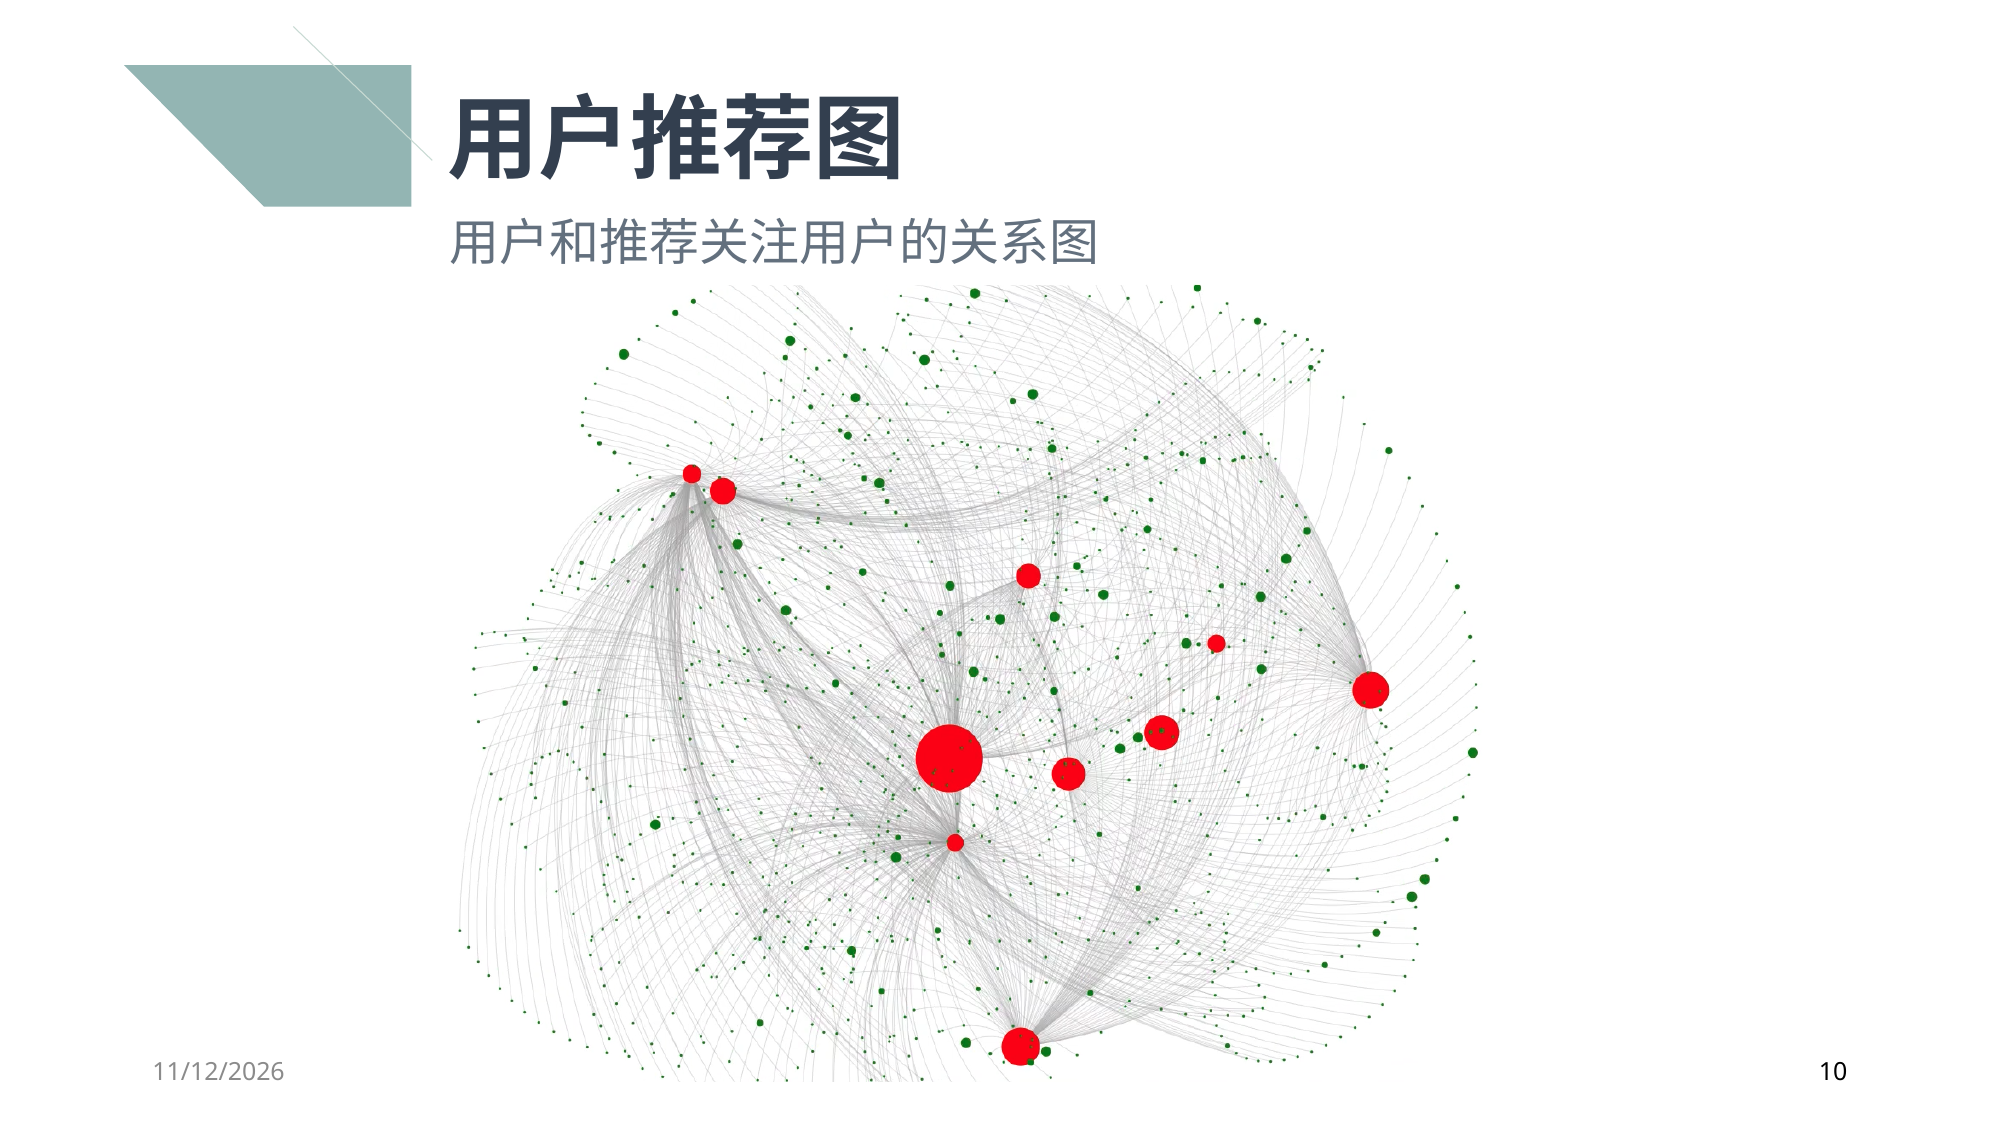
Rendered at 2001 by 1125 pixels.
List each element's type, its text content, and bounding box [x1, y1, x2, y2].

slide_number 10 [1412, 1042, 1863, 1103]
text_box [121, 64, 413, 208]
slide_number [137, 1042, 588, 1103]
picture [449, 281, 1487, 1082]
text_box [293, 26, 433, 161]
text_box 用户推荐图 [432, 72, 1097, 198]
text_box 用户和推荐关注用户的关系图 [449, 209, 1806, 271]
